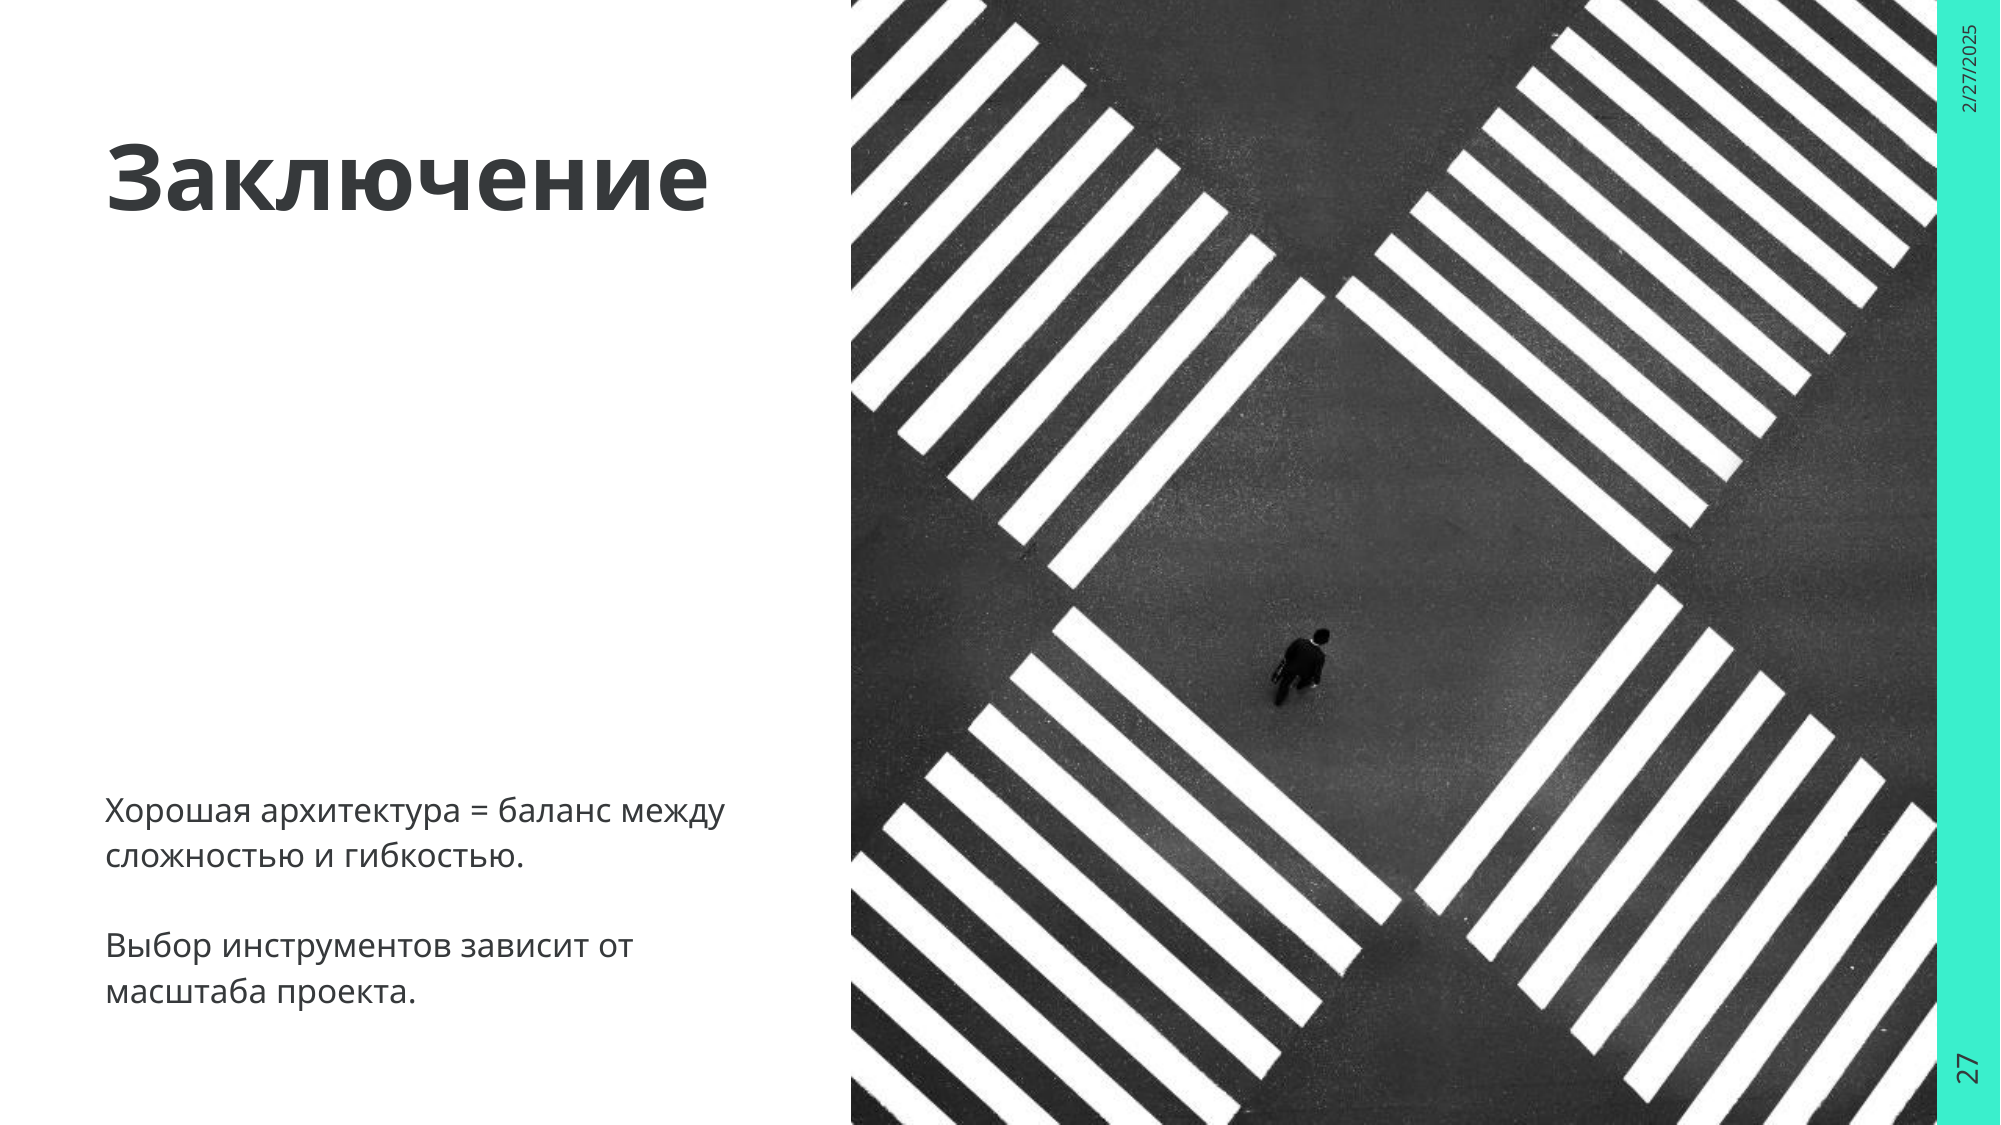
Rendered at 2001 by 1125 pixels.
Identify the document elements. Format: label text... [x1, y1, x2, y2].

subtitle Хорошая архитектура = баланс между сложностью и гибкостью. Выбор инструментов зависит от масштаба проекта. [90, 786, 756, 1014]
title Заключение [90, 104, 756, 719]
picture [850, 0, 1938, 1125]
slide_number ‹#› [1942, 1013, 2000, 1125]
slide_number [1939, 0, 2000, 139]
